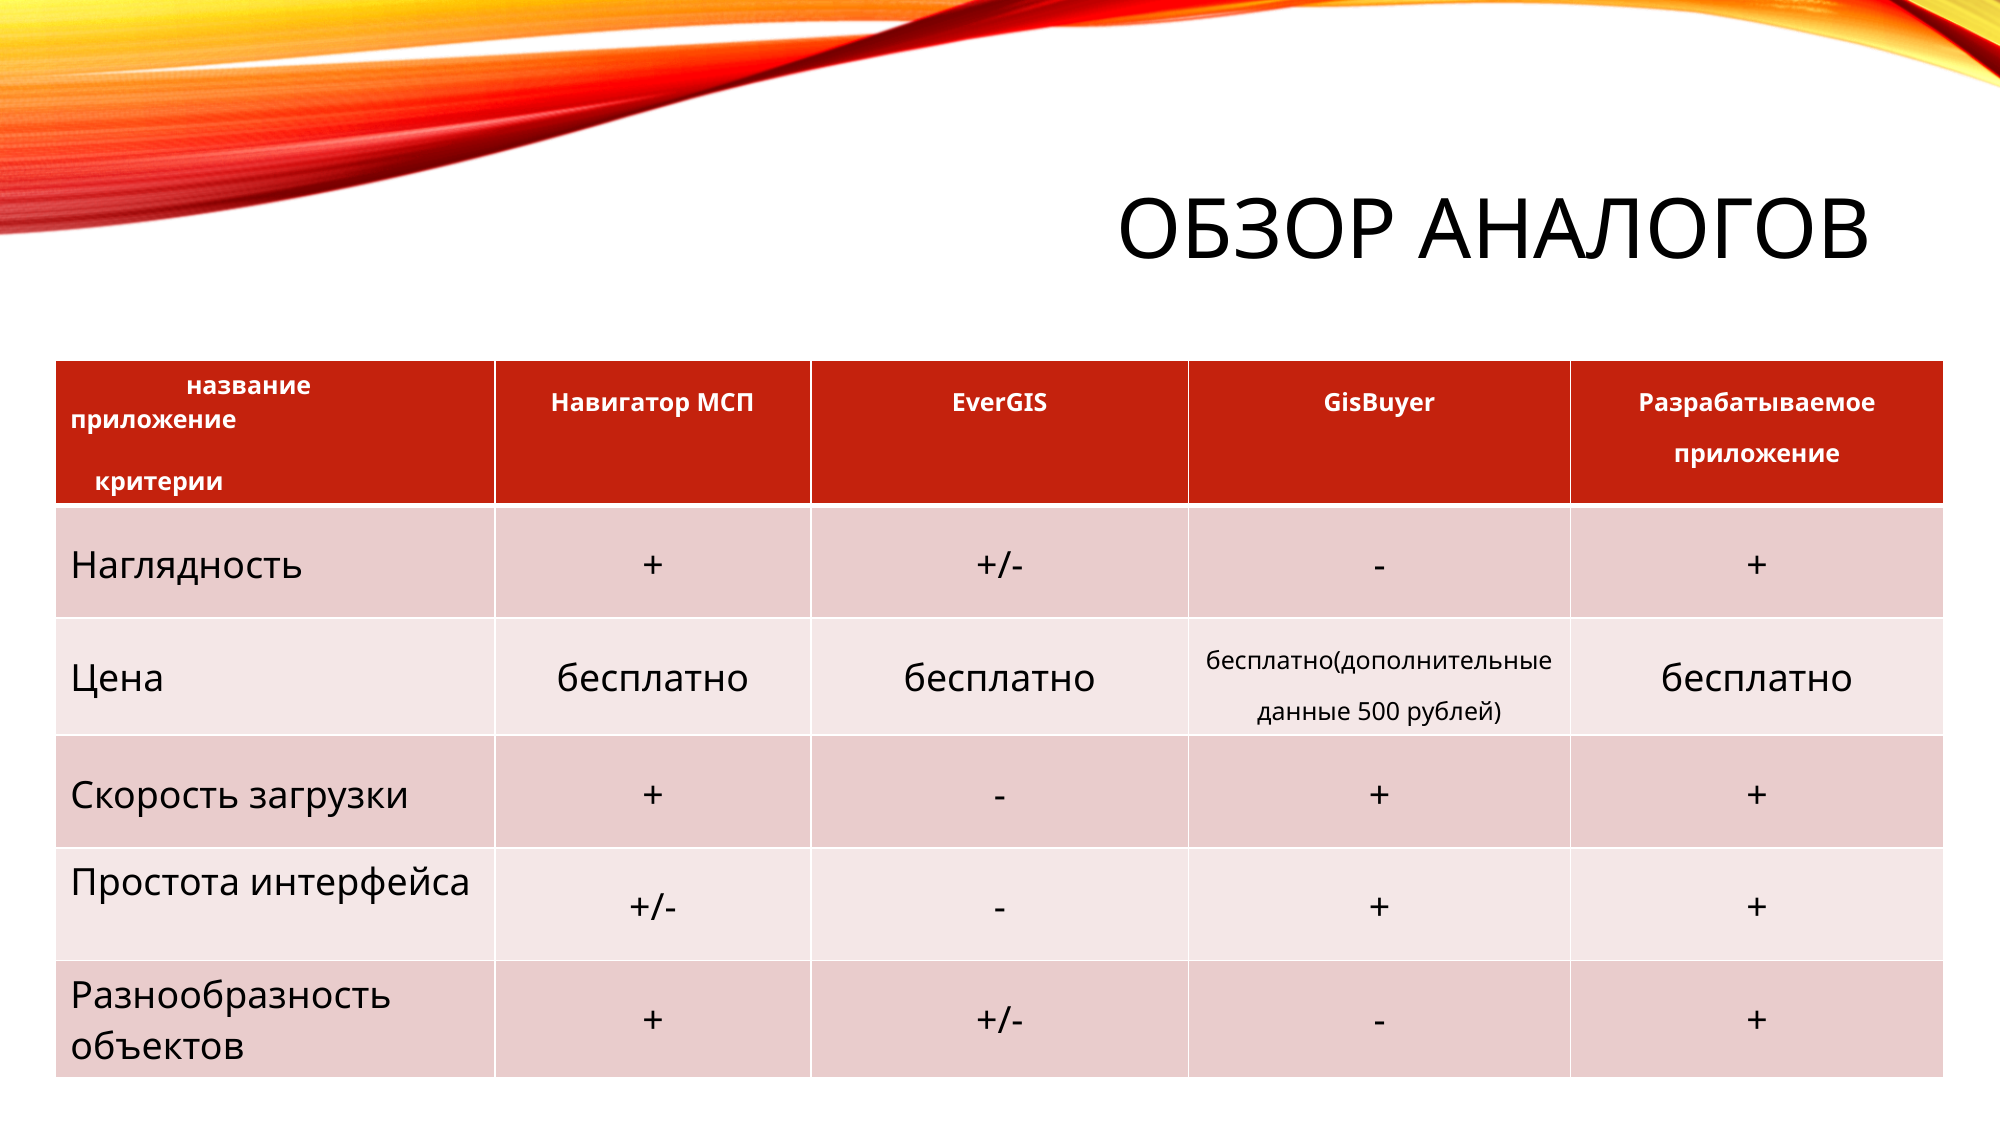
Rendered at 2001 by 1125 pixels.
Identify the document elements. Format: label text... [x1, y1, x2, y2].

picture [0, 0, 2000, 237]
table_cell + [496, 961, 810, 1077]
table_cell + [1571, 508, 1943, 617]
table_cell + [1571, 961, 1943, 1077]
table_cell + [1189, 849, 1570, 960]
table_header название приложение критерии [56, 361, 494, 503]
table_cell + [496, 736, 810, 847]
table_cell + [1189, 736, 1570, 847]
table_cell +/- [812, 961, 1188, 1077]
table_cell бесплатно [496, 619, 810, 734]
table_cell - [812, 736, 1188, 847]
table_cell Простота интерфейса [56, 849, 494, 960]
table_cell + [1571, 736, 1943, 847]
table_cell - [1189, 961, 1570, 1077]
table_cell Разнообразность объектов [56, 961, 494, 1077]
table_cell - [1189, 508, 1570, 617]
table_cell + [496, 508, 810, 617]
table_cell +/- [812, 508, 1188, 617]
table_cell бесплатно(дополнительные данные 500 рублей) [1189, 619, 1570, 734]
table_cell - [812, 849, 1188, 960]
title Обзор аналогов [474, 125, 1888, 338]
table_cell Наглядность [56, 508, 494, 617]
table_cell + [1571, 849, 1943, 960]
table_header EverGIS [812, 361, 1188, 503]
table_header GisBuyer [1189, 361, 1570, 503]
table_cell +/- [496, 849, 810, 960]
table_cell Скорость загрузки [56, 736, 494, 847]
table_cell бесплатно [812, 619, 1188, 734]
table_header Навигатор МСП [496, 361, 810, 503]
table_cell Цена [56, 619, 494, 734]
table_header Разрабатываемое приложение [1571, 361, 1943, 503]
table_cell бесплатно [1571, 619, 1943, 734]
